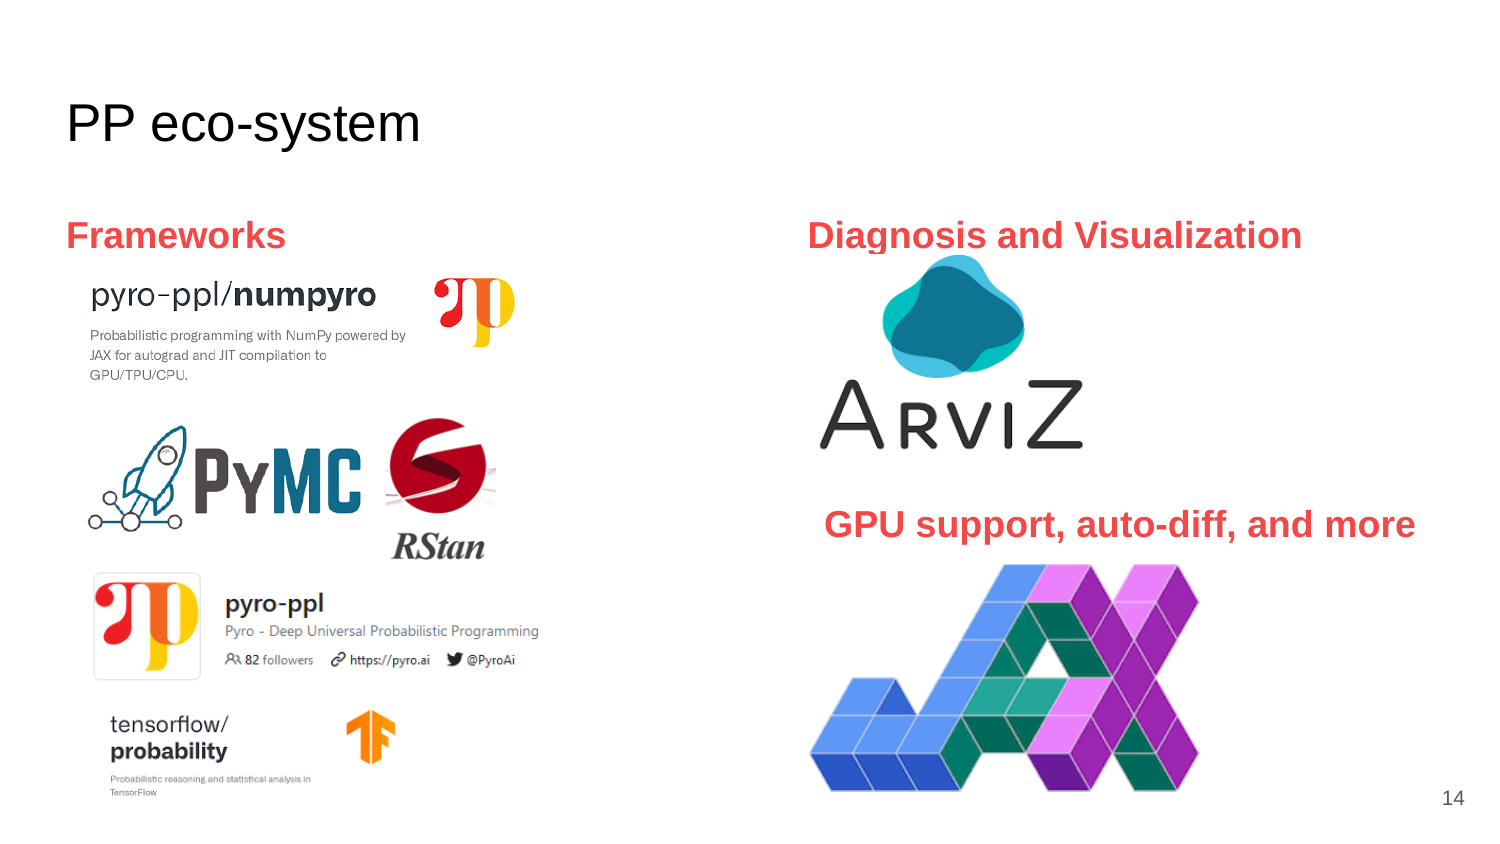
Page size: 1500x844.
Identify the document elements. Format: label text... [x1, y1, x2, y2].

list Frameworks [51, 189, 708, 750]
list GPU support, auto-diff, and more [809, 477, 1474, 544]
picture [808, 564, 1201, 792]
picture [81, 413, 558, 808]
picture [88, 276, 516, 382]
list Diagnosis and Visualization [792, 189, 1427, 255]
slide_number 14 [1389, 764, 1480, 830]
picture [808, 254, 1093, 456]
picture [81, 420, 366, 536]
title PP eco-system [51, 72, 1449, 167]
